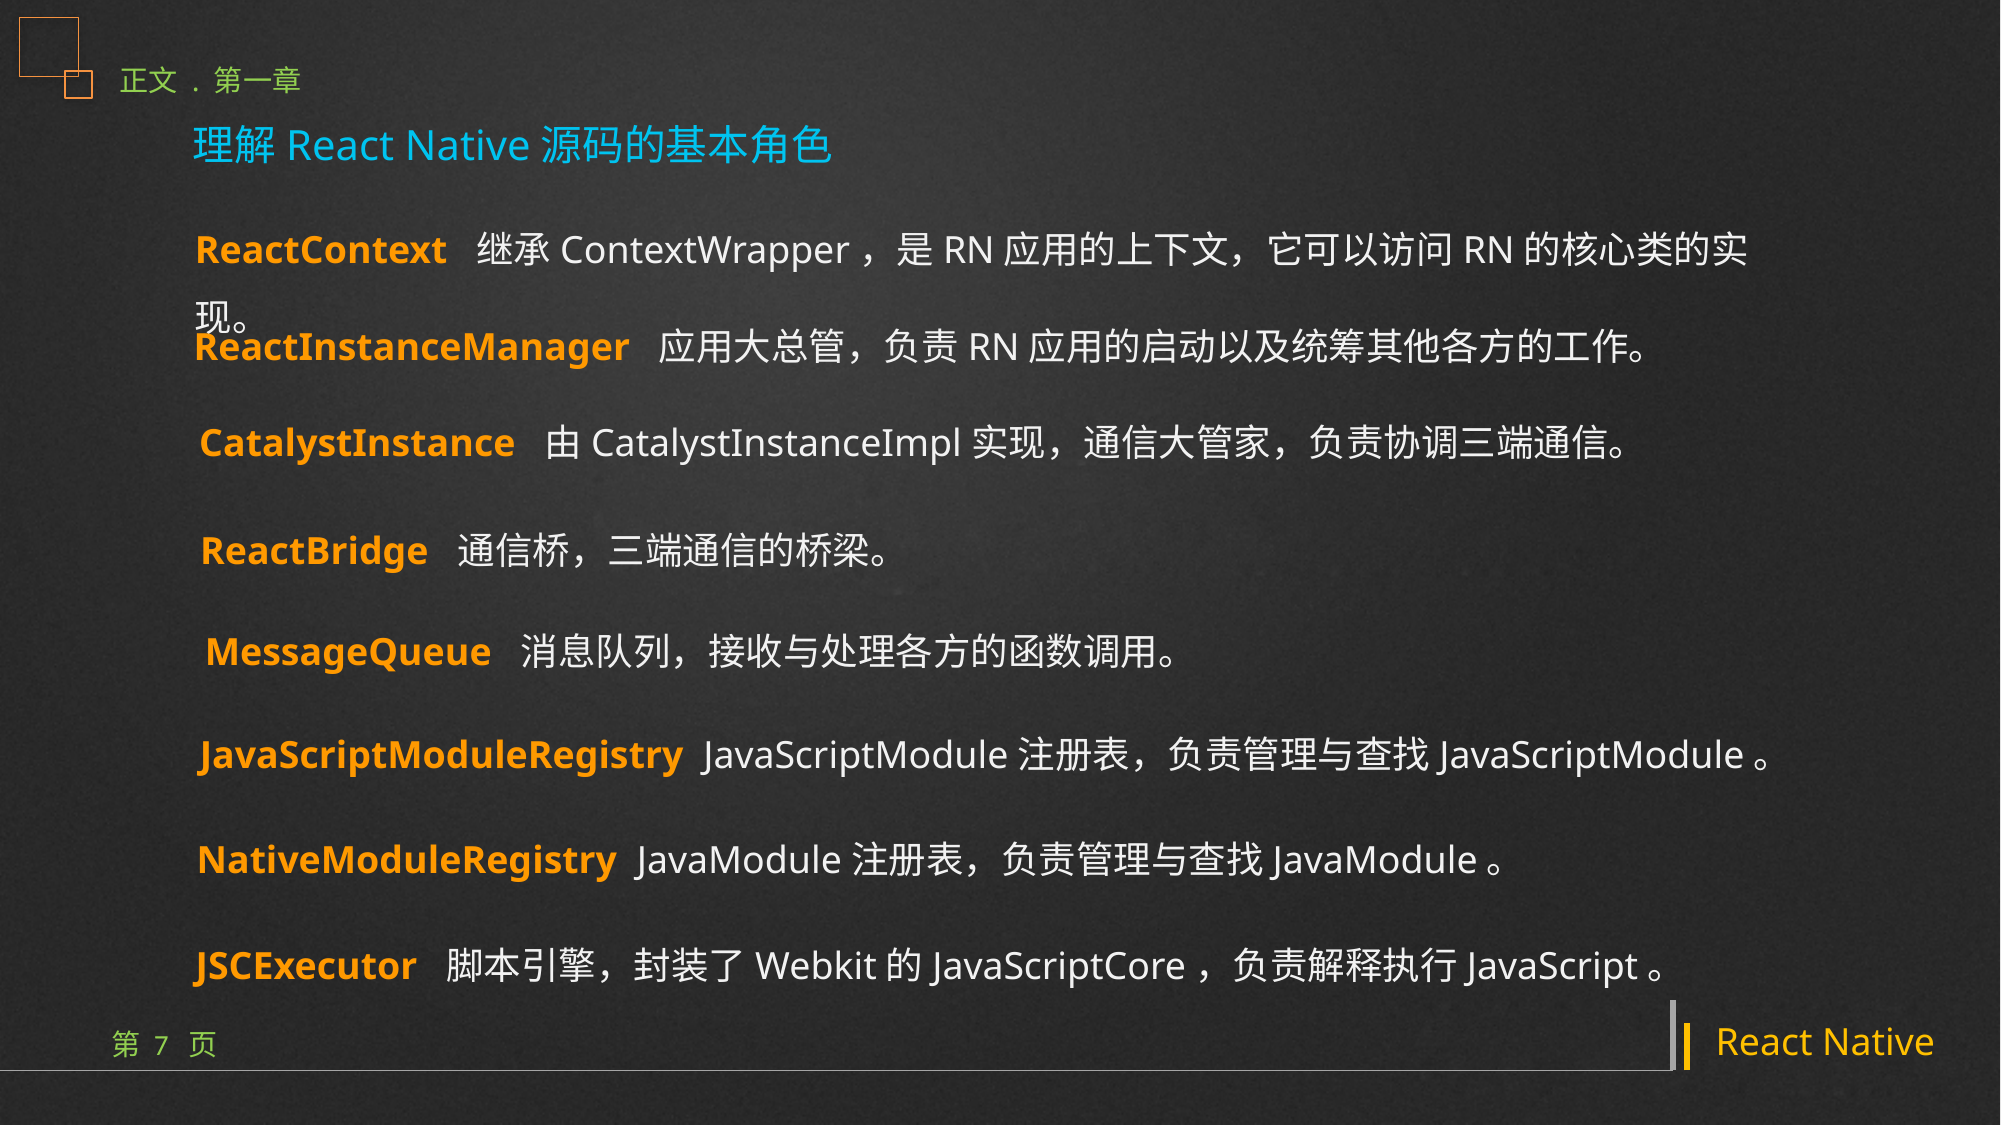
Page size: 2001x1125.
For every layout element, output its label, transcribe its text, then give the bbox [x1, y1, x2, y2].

text_box JSCExecutor 脚本引擎，封装了Webkit的JavaScriptCore，负责解释执行JavaScript。 [180, 912, 1729, 995]
text_box MessageQueue 消息队列，接收与处理各方的函数调用。 [189, 598, 1738, 681]
text_box NativeModuleRegistry JavaModule注册表，负责管理与查找JavaModule。 [181, 805, 1730, 889]
text_box ReactBridge 通信桥，三端通信的桥梁。 [185, 497, 1733, 580]
text_box 理解React Native源码的基本角色 [177, 111, 1591, 176]
text_box JavaScriptModuleRegistry JavaScriptModule注册表，负责管理与查找JavaScriptModule。 [185, 700, 1819, 783]
picture [0, 0, 2001, 1125]
text_box ReactInstanceManager 应用大总管，负责RN应用的启动以及统筹其他各方的工作。 [178, 292, 1727, 376]
text_box ReactContext 继承ContextWrapper，是RN应用的上下文，它可以访问RN的核心类的实现。 [180, 196, 1787, 346]
text_box CatalystInstance 由CatalystInstanceImpl实现，通信大管家，负责协调三端通信。 [184, 388, 1732, 472]
